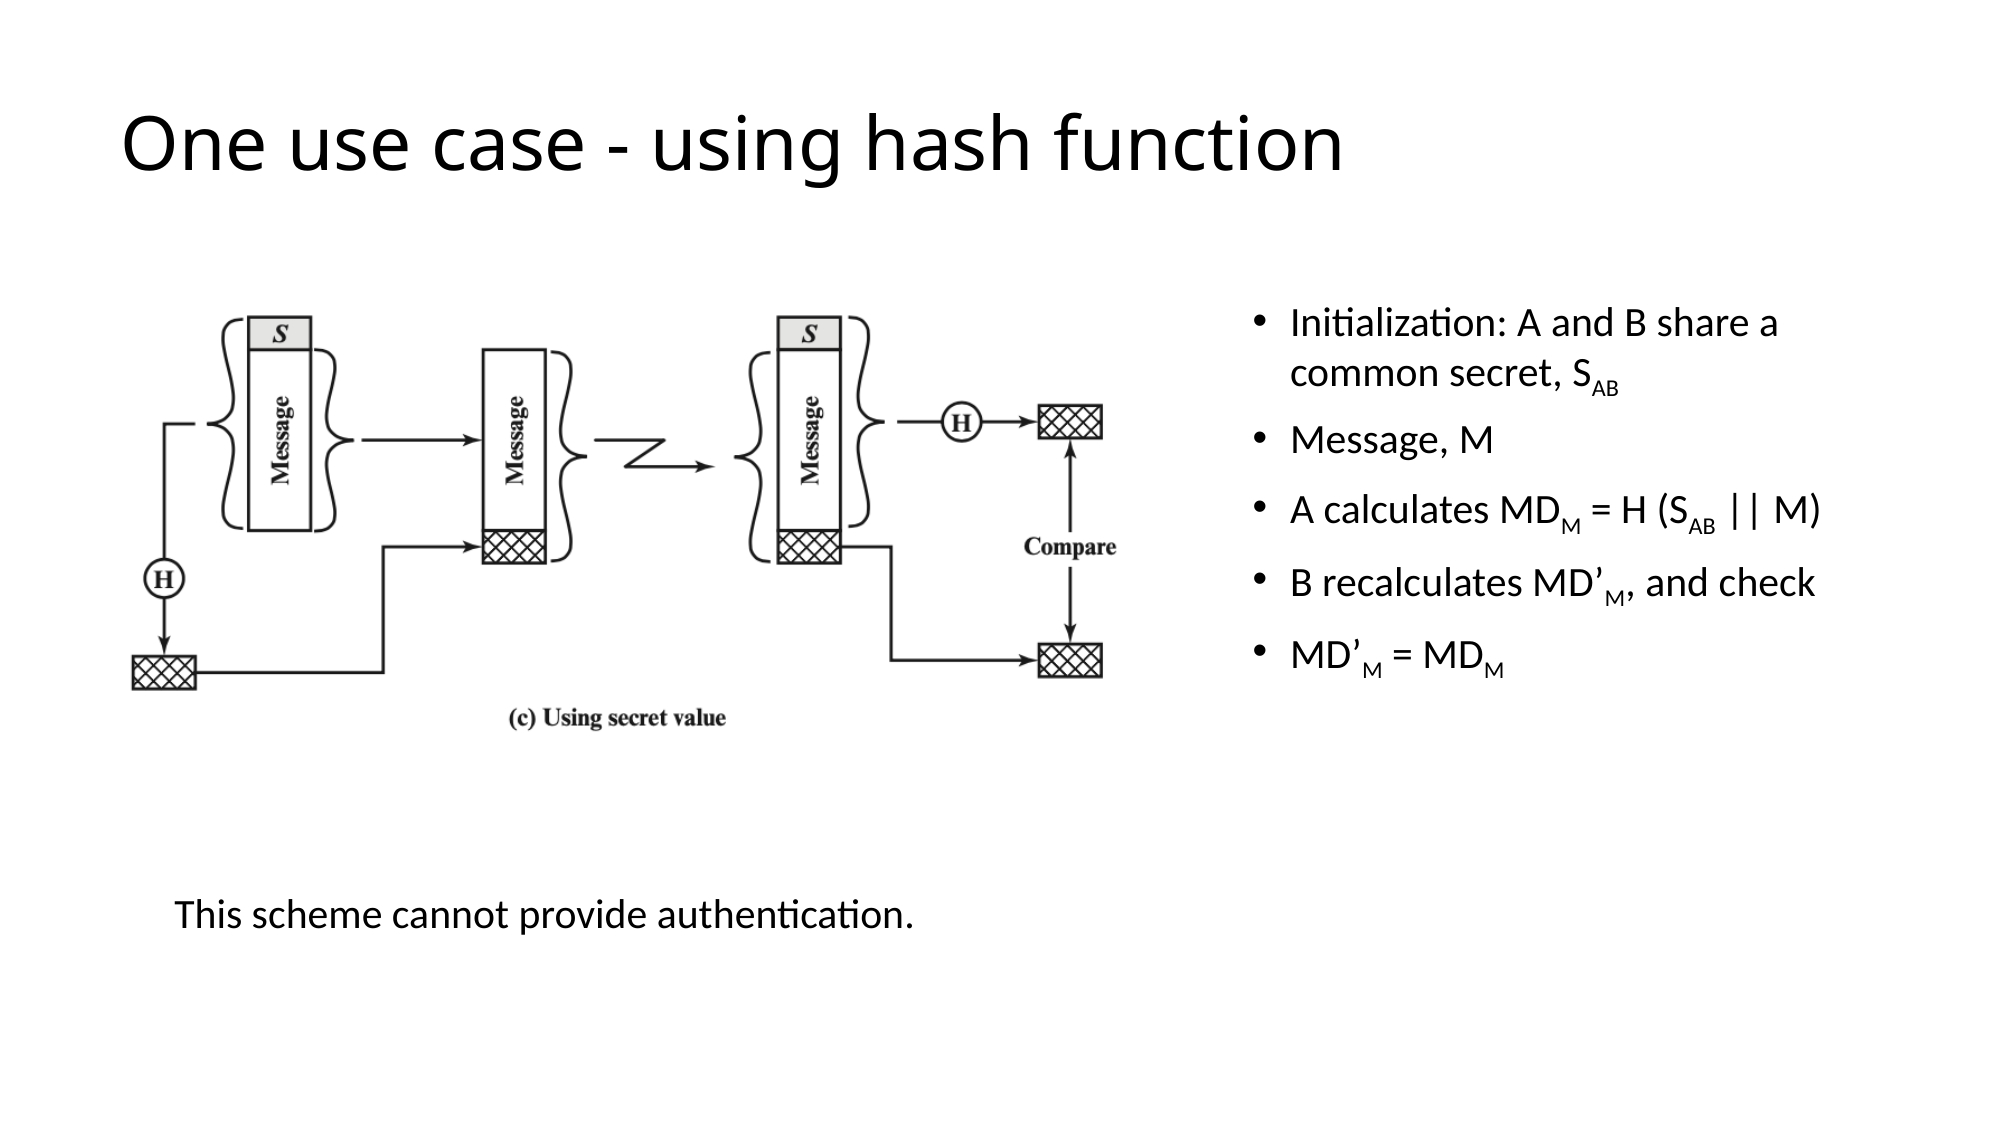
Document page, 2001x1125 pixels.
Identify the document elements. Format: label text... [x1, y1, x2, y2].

text_box This scheme cannot provide authentication. [159, 878, 1000, 944]
list Initialization: A and B share a common secret, SAB Message, M A calculates MDM = H (SAB || M) B recalculates MD’M, and check MD’M = MDM [1237, 292, 1895, 1014]
picture [105, 292, 1132, 739]
title One use case - using hash function [105, 52, 1895, 240]
